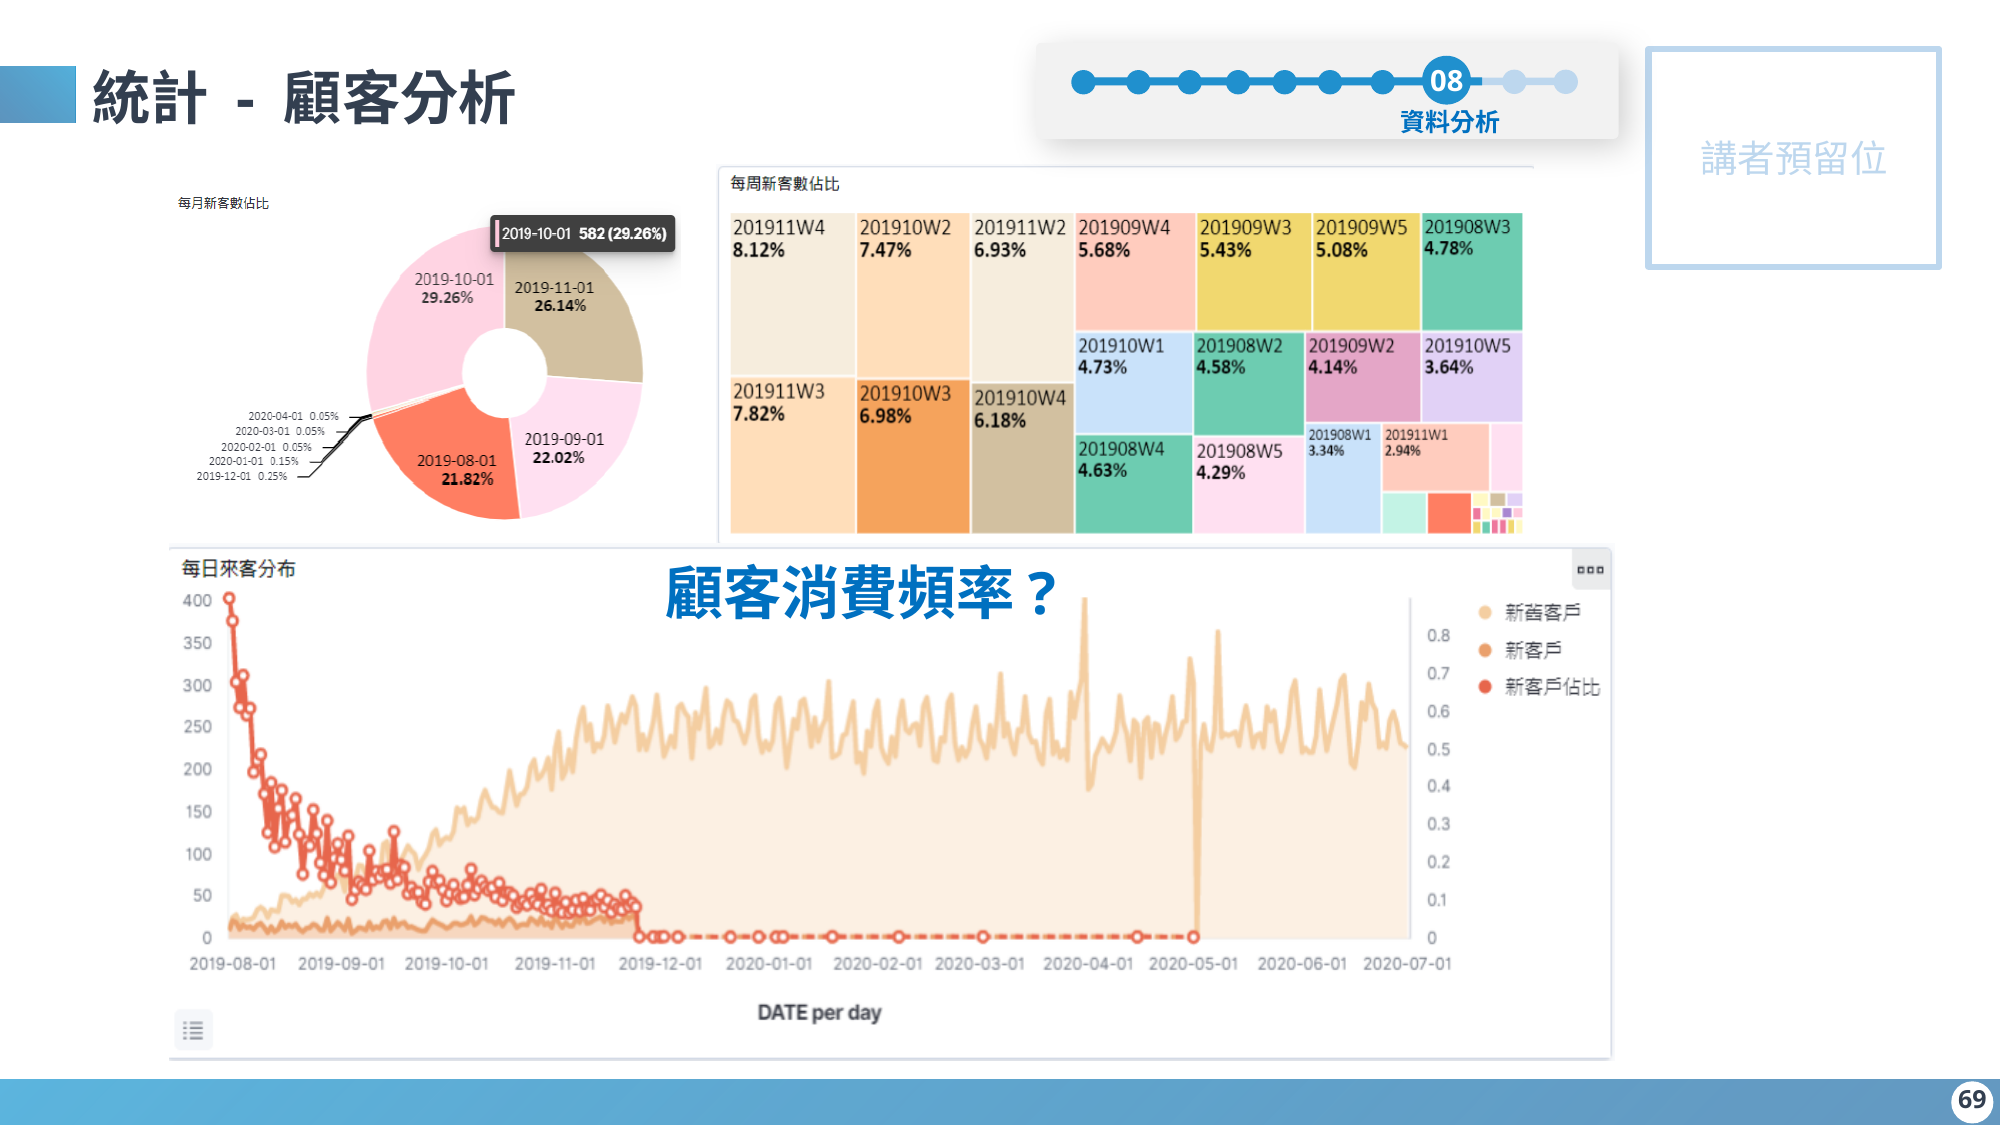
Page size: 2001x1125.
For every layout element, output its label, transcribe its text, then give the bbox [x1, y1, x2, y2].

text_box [168, 164, 1615, 1061]
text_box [1035, 42, 1619, 156]
text_box 統計 - 顧客分析 [77, 53, 957, 139]
slide_number ‹#› [1551, 1070, 2000, 1125]
